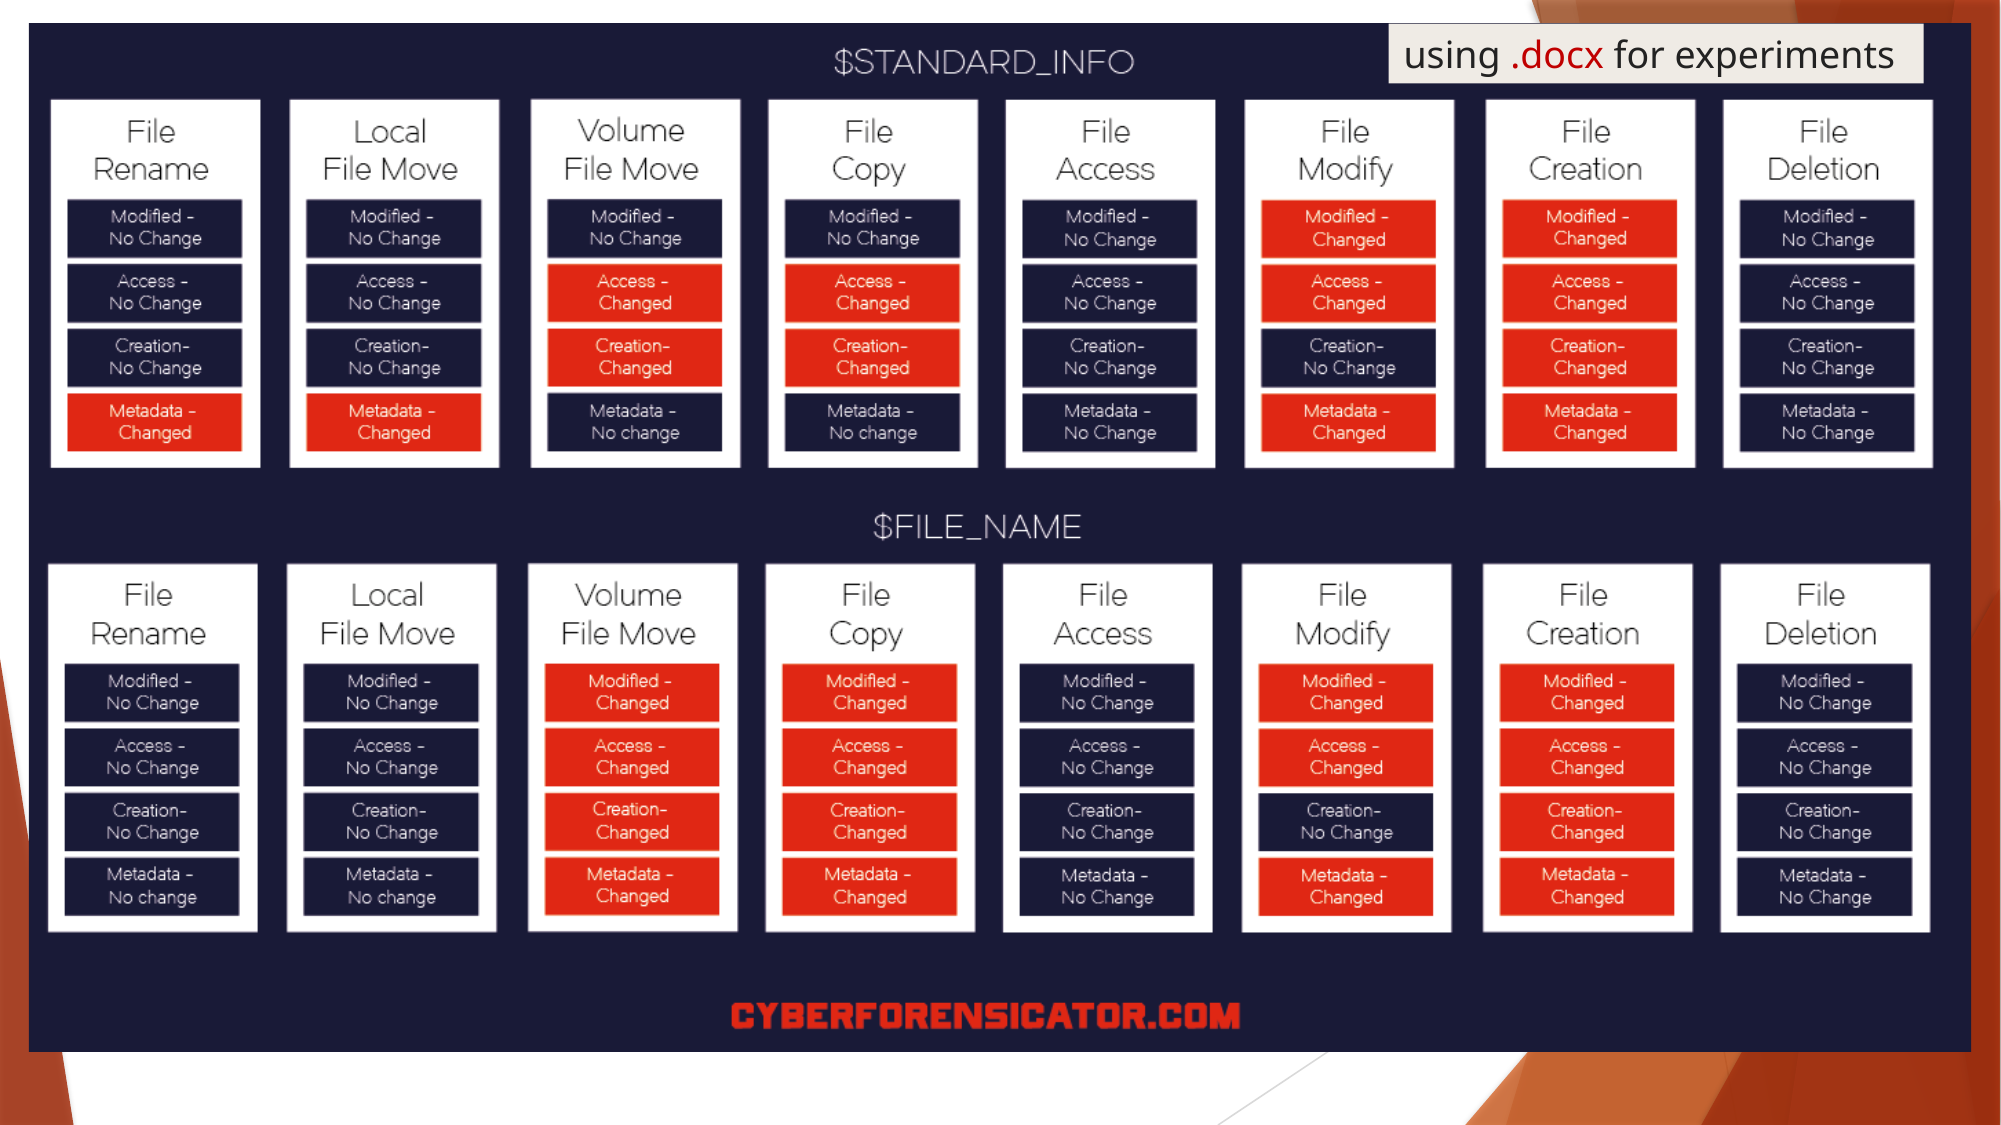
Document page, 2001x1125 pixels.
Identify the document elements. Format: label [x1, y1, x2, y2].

picture [28, 23, 1972, 1052]
